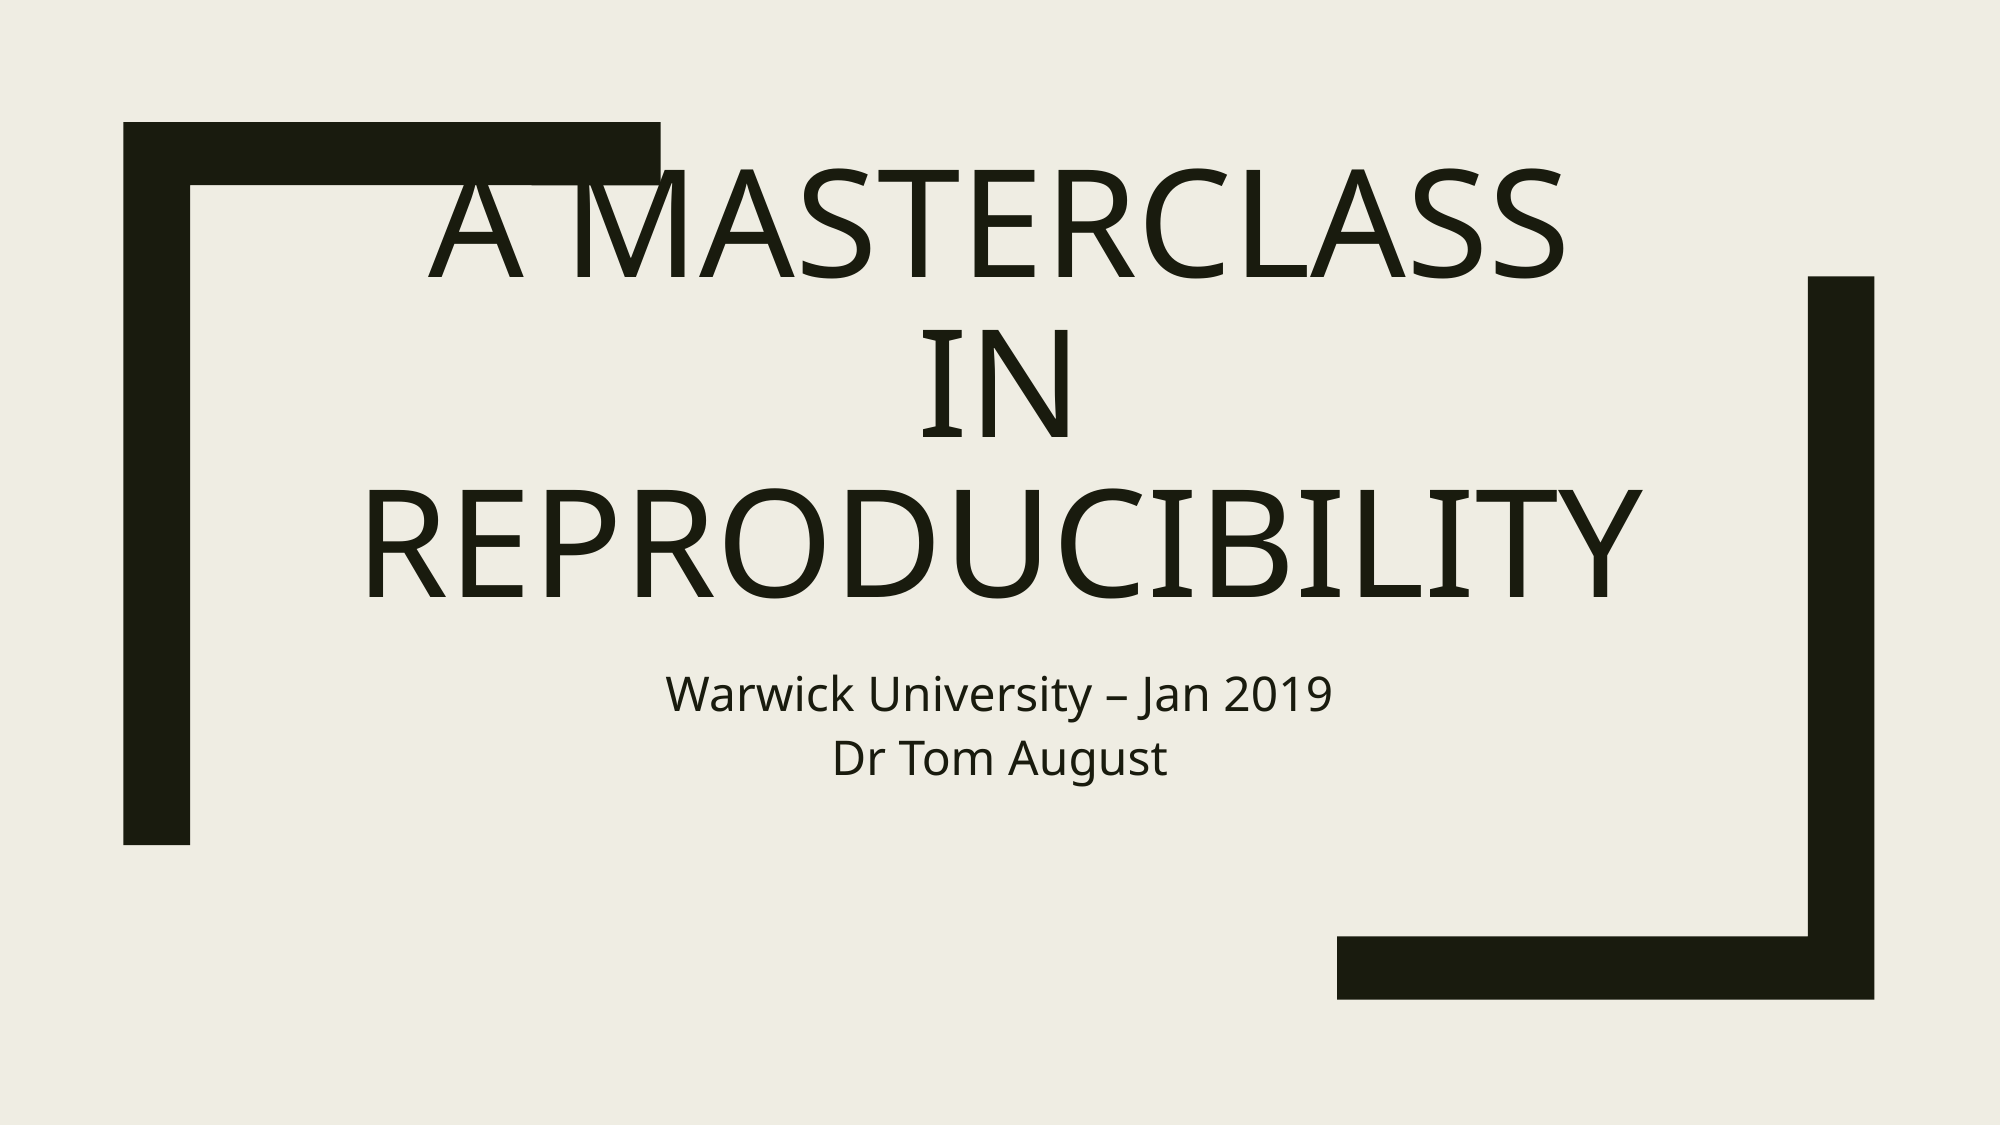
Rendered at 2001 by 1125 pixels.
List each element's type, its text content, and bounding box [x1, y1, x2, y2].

title A Masterclass in Reproducibility [314, 293, 1686, 638]
subtitle Warwick University – Jan 2019 Dr Tom August [439, 649, 1561, 828]
